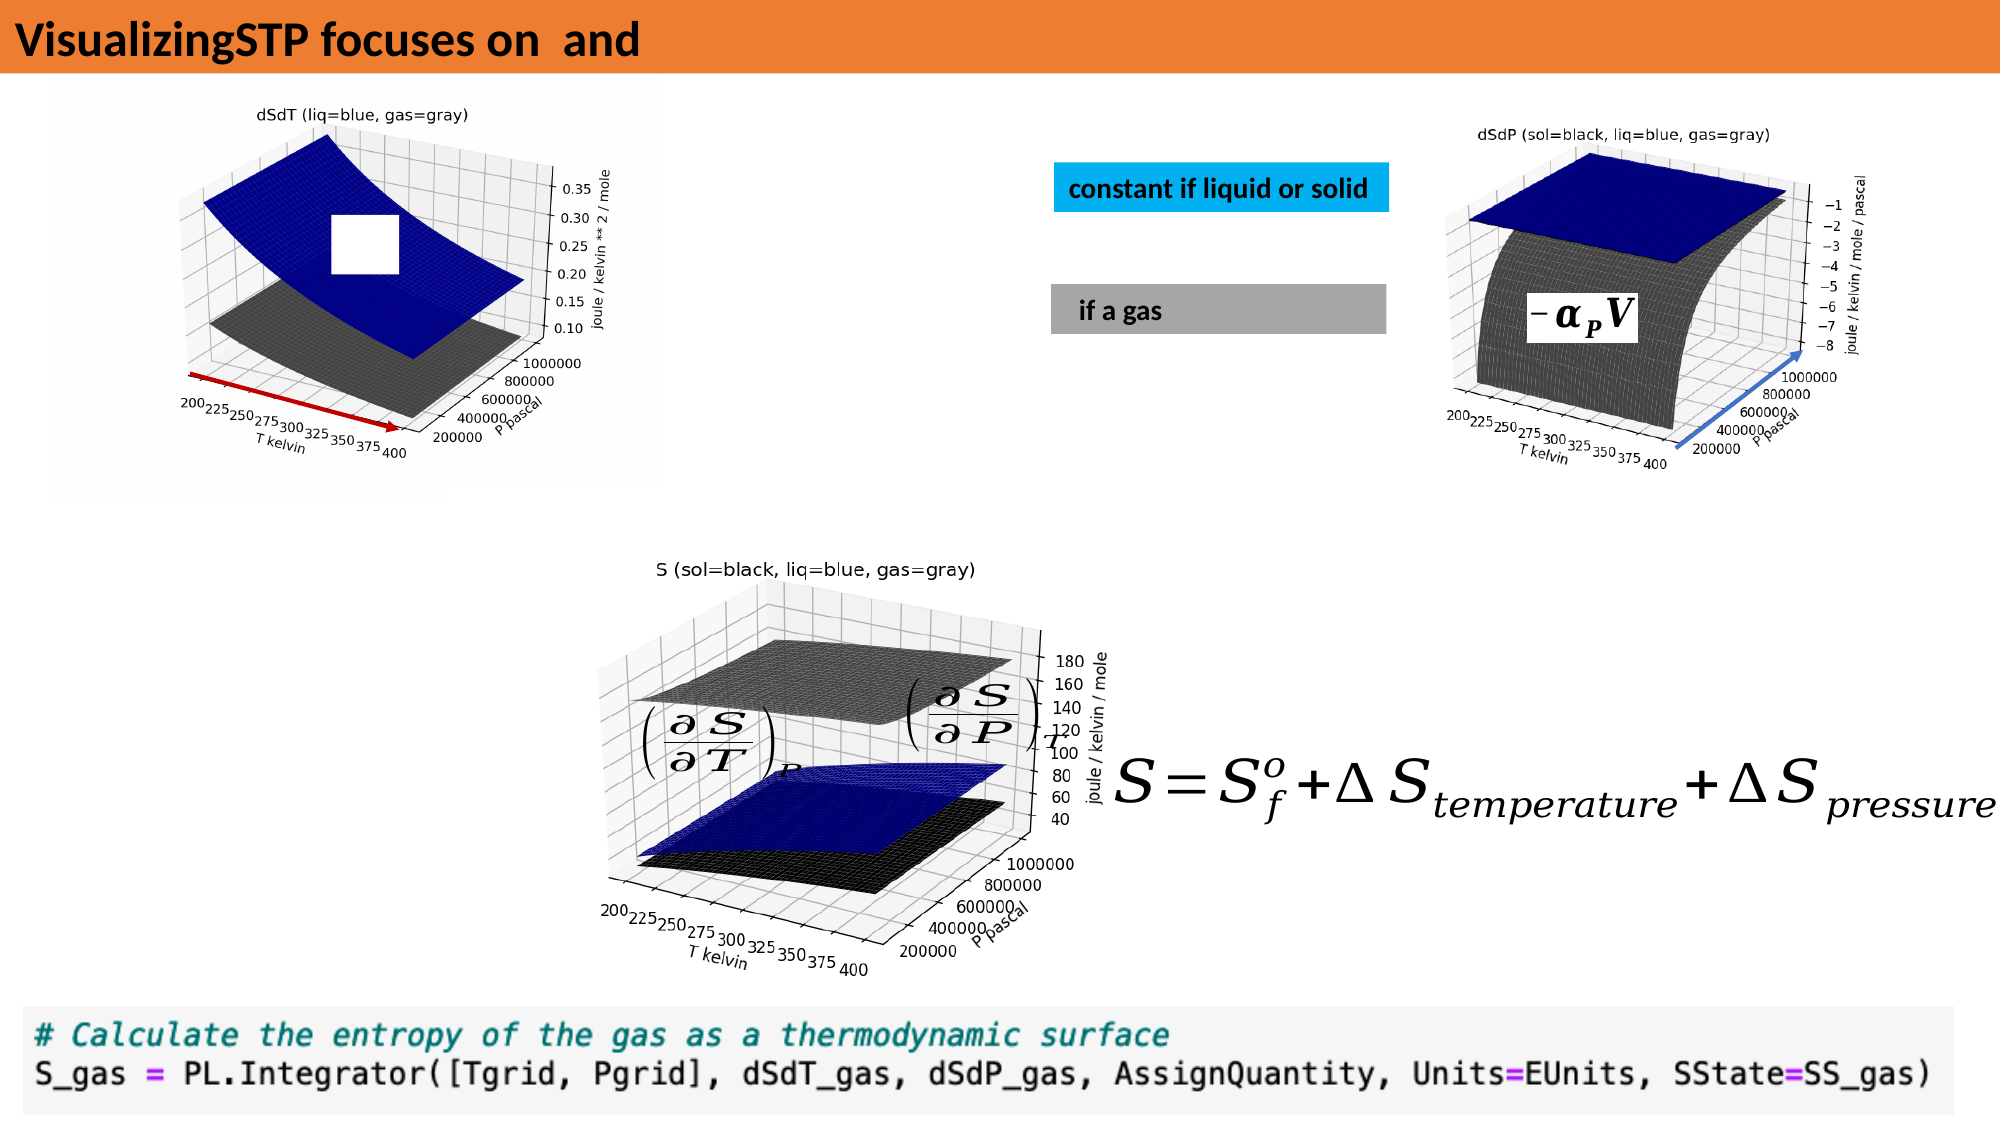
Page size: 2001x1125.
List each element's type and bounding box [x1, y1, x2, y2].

picture [23, 1006, 1954, 1115]
text_box [1051, 162, 1390, 351]
text_box [444, 486, 1168, 1006]
picture [1318, 66, 1914, 513]
text_box [49, 45, 660, 504]
text_box [1675, 349, 1804, 449]
